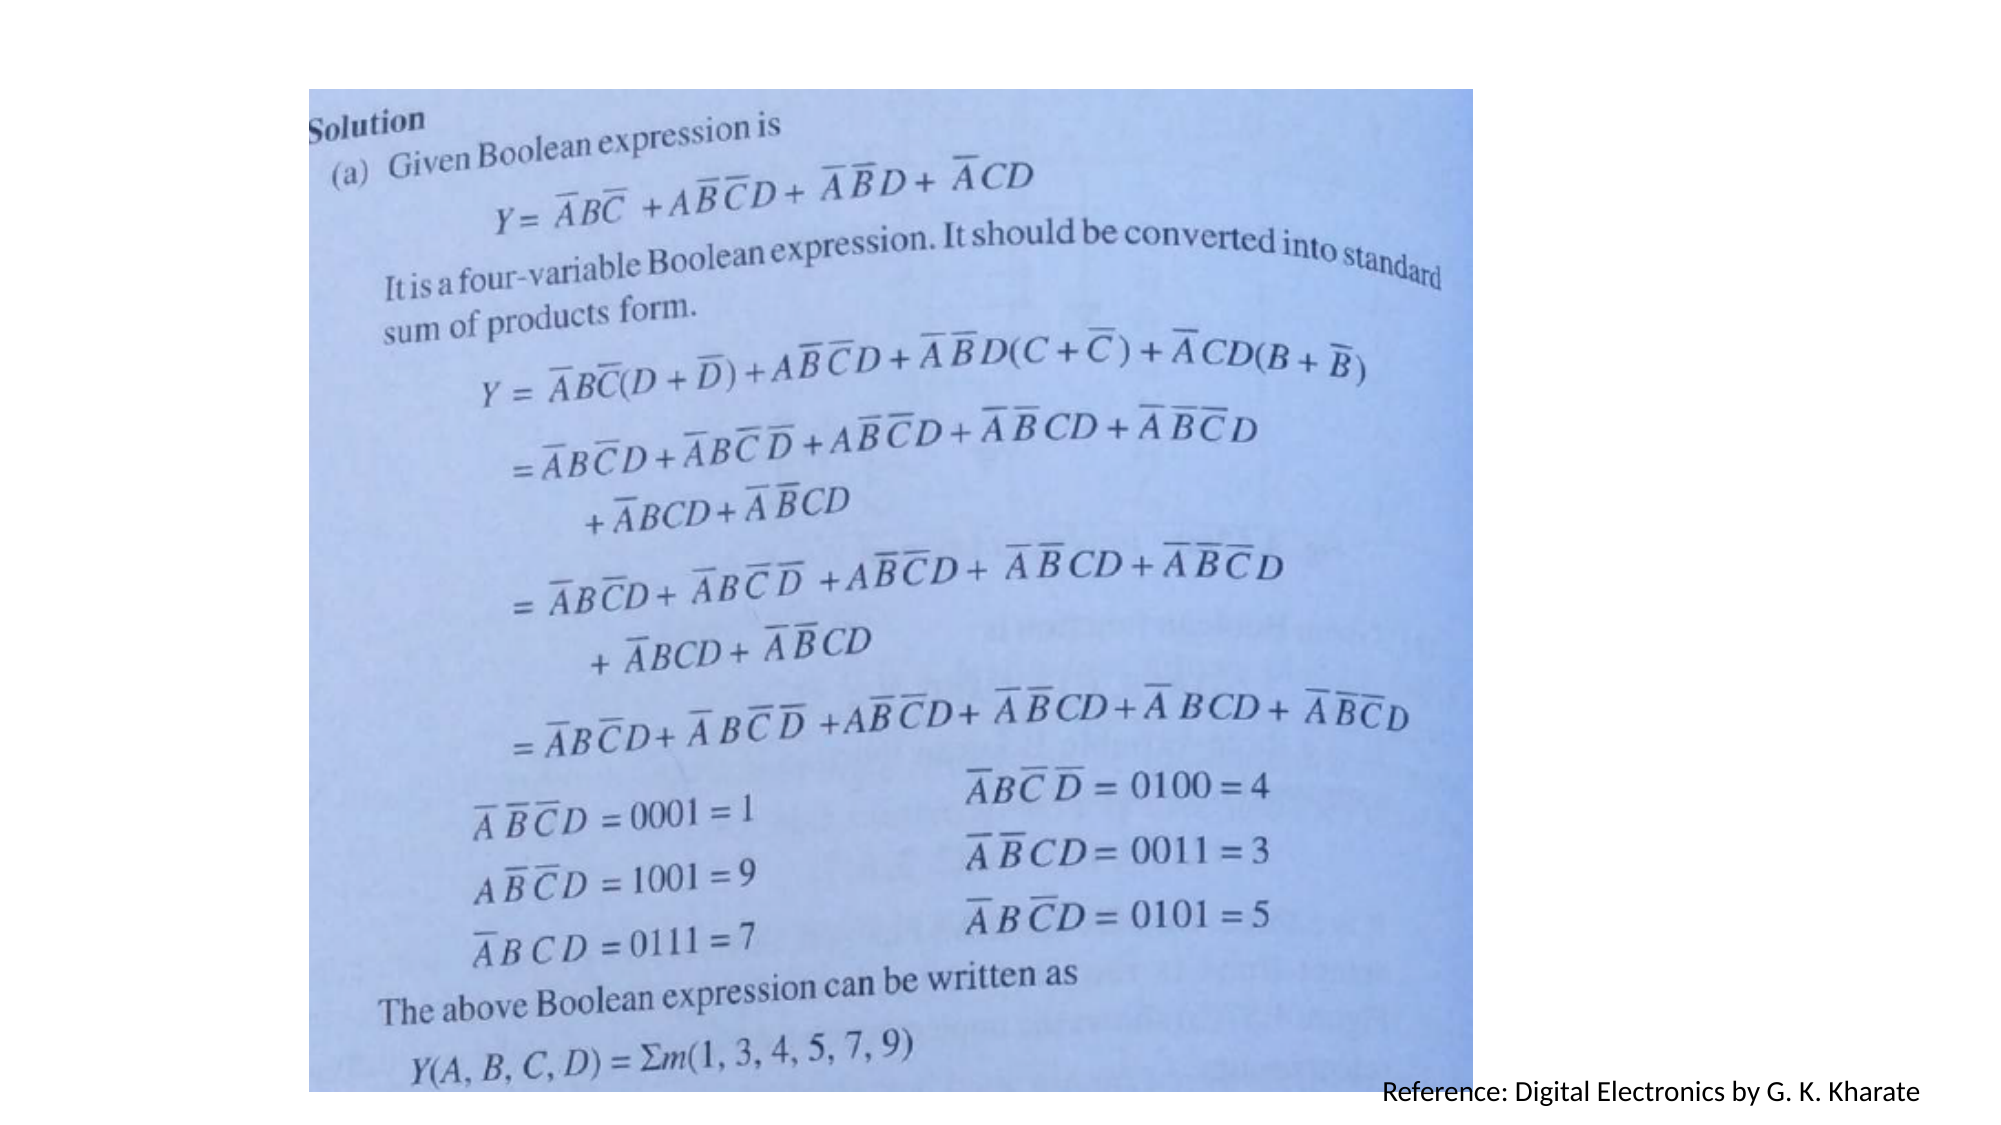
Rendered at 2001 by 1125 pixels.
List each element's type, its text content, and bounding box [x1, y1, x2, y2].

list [309, 89, 1473, 1092]
text_box Reference: Digital Electronics by G. K. Kharate [1367, 1065, 1961, 1115]
